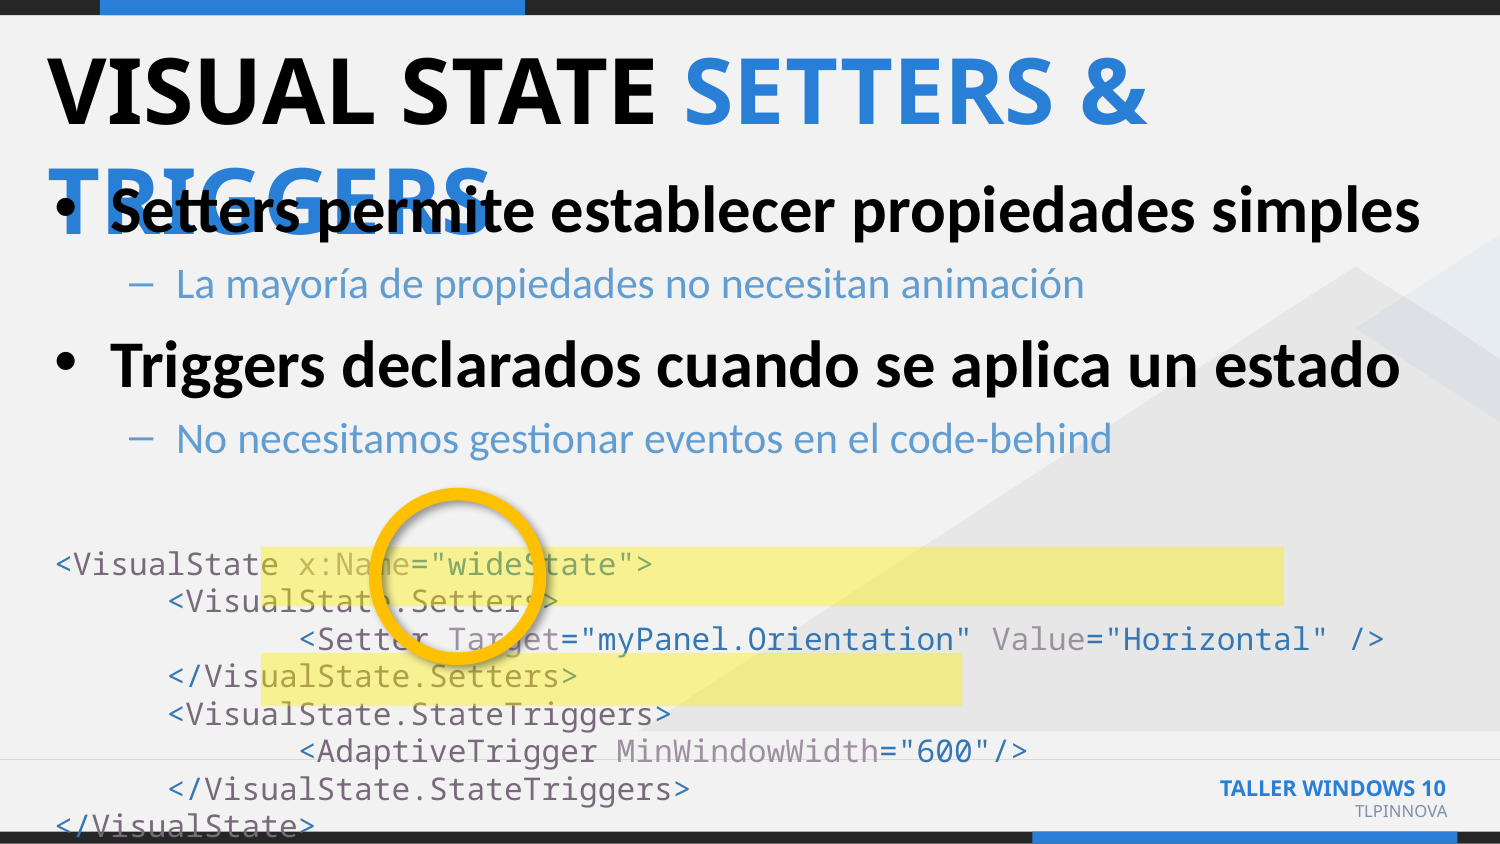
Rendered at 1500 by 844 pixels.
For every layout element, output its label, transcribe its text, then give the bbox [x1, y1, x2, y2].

text_box [259, 545, 378, 608]
list Setters permite establecer propiedades simples La mayoría de propiedades no necesitan animación Triggers declarados cuando se aplica un estado No necesitamos gestionar eventos en el code-behind <VisualState x:Name="wideState"> <VisualState.Setters> <Setter Target="myPanel.Orientation" Value="Horizontal" /> </VisualState.Setters> <VisualState.StateTriggers> <AdaptiveTrigger MinWindowWidth="600"/> </VisualState.StateTriggers> </VisualState> [31, 148, 1500, 844]
text_box [259, 651, 965, 708]
title VISUAL STATE SETTERS & TRIGGERS [33, 25, 1467, 147]
text_box [544, 545, 1286, 608]
text_box [373, 492, 543, 661]
